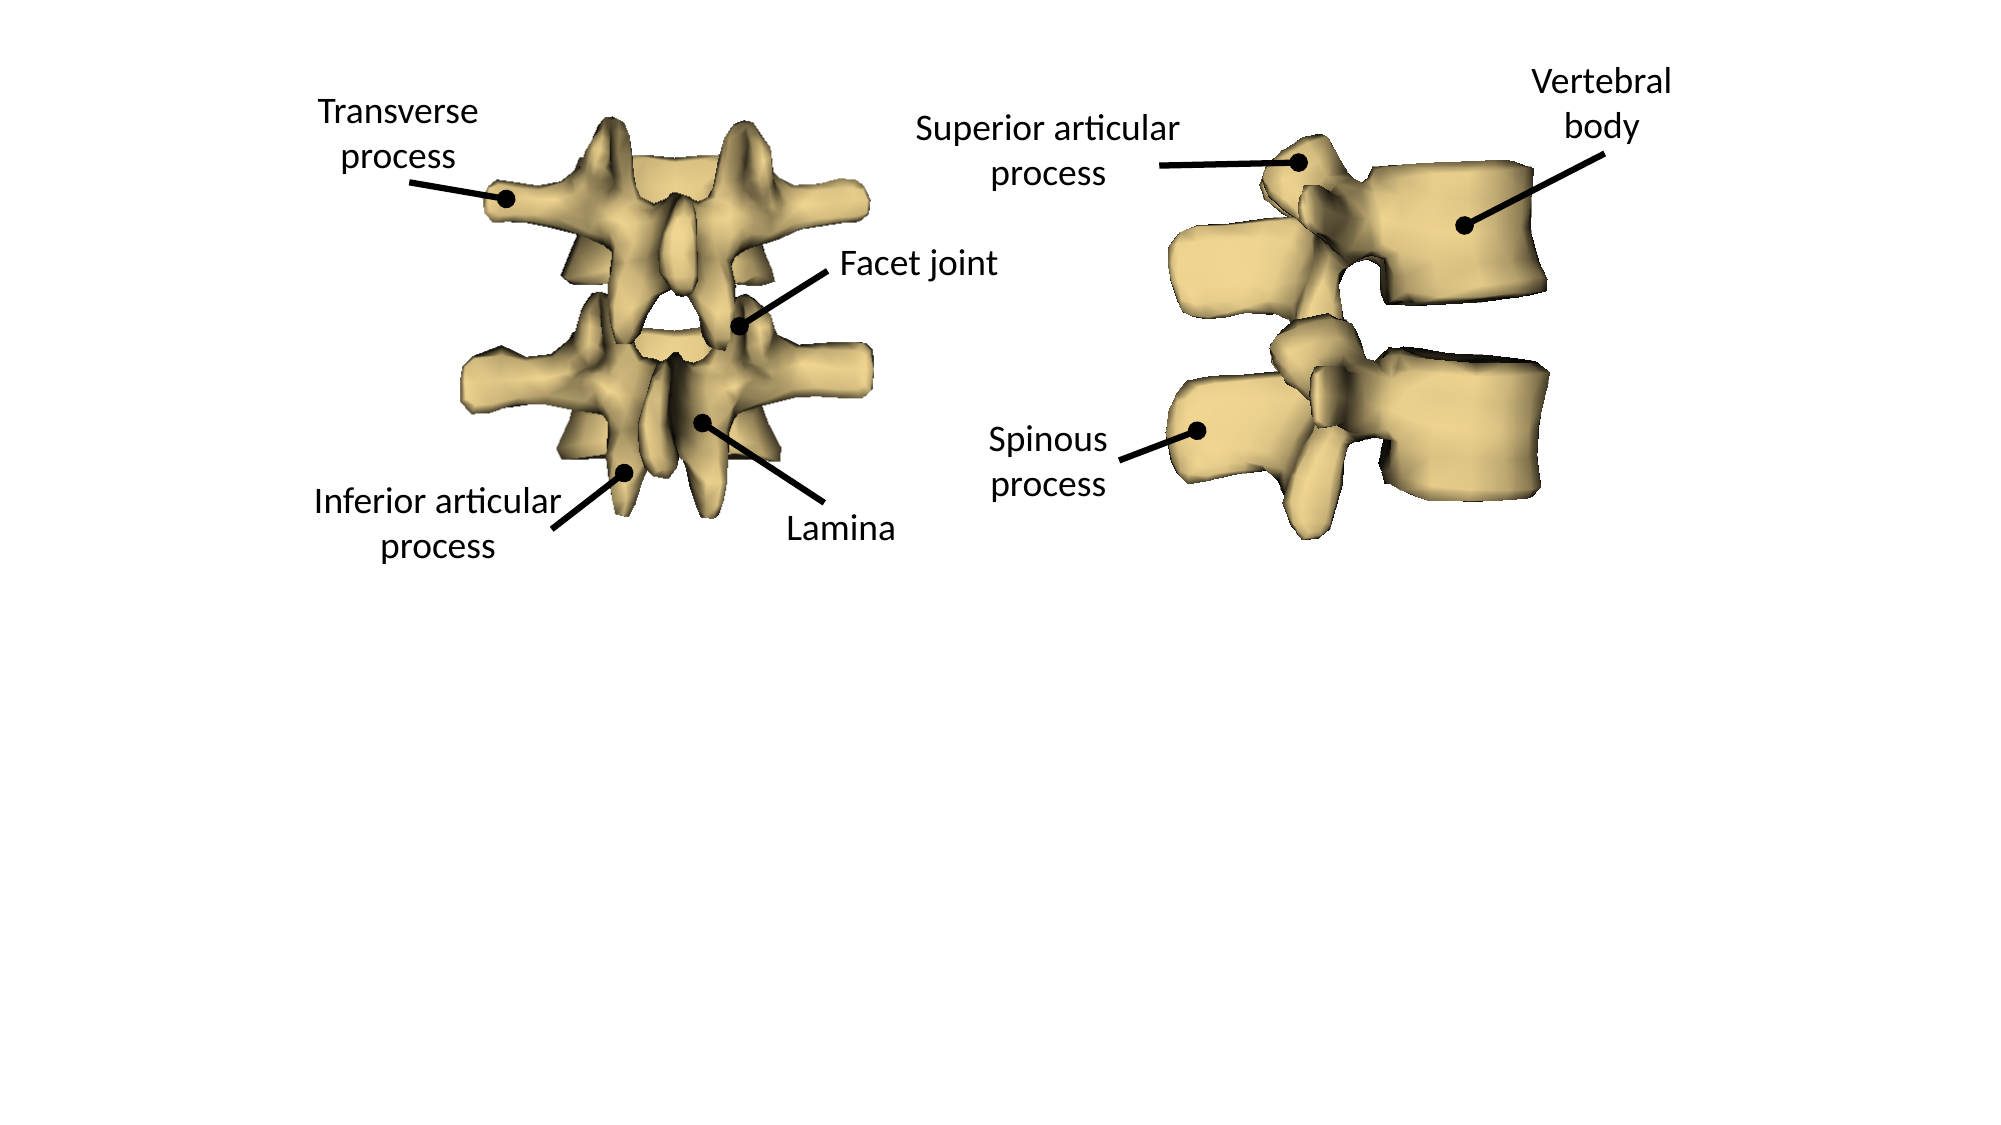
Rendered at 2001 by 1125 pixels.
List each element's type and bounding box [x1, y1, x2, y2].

text_box [291, 31, 1710, 643]
